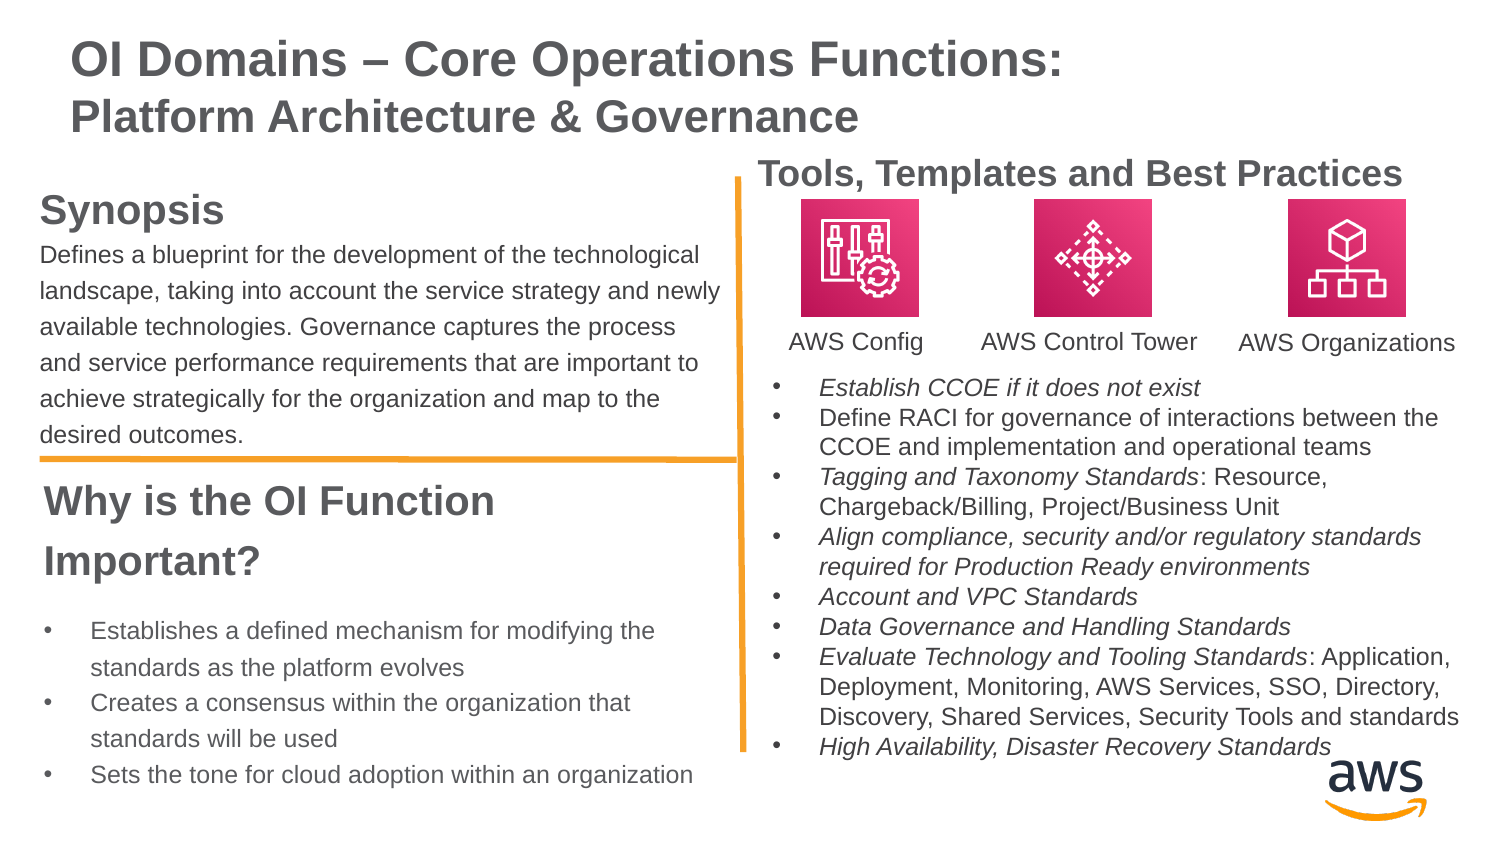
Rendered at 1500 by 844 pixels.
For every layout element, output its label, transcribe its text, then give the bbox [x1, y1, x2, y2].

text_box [955, 199, 1230, 364]
text_box Establish CCOE if it does not exist Define RACI for governance of interactions between the CCOE and implementation and operational teams Tagging and Taxonomy Standards: Resource, Chargeback/Billing, Project/Business Unit Align compliance, security and/or regulatory standards required for Production Ready environments Account and VPC Standards Data Governance and Handling Standards Evaluate Technology and Tooling Standards: Application, Deployment, Monitoring, AWS Services, SSO, Directory, Discovery, Shared Services, Security Tools and standards High Availability, Disaster Recovery Standards [757, 363, 1500, 813]
text_box AWS Organizations [1234, 319, 1500, 365]
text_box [737, 175, 744, 753]
picture [1323, 813, 1428, 822]
text_box Synopsis Defines a blueprint for the development of the technological landscape, taking into account the service strategy and newly available technologies. Governance captures the process and service performance requirements that are important to achieve strategically for the organization and map to the desired outcomes. [39, 172, 725, 375]
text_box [772, 199, 948, 364]
title OI Domains – Core Operations Functions: Platform Architecture & Governance [55, 18, 1402, 160]
text_box Tools, Templates and Best Practices [757, 140, 1431, 216]
text_box Why is the OI Function Important? Establishes a defined mechanism for modifying the standards as the platform evolves Creates a consensus within the organization that standards will be used Sets the tone for cloud adoption within an organization [43, 469, 725, 742]
picture [1288, 199, 1406, 317]
